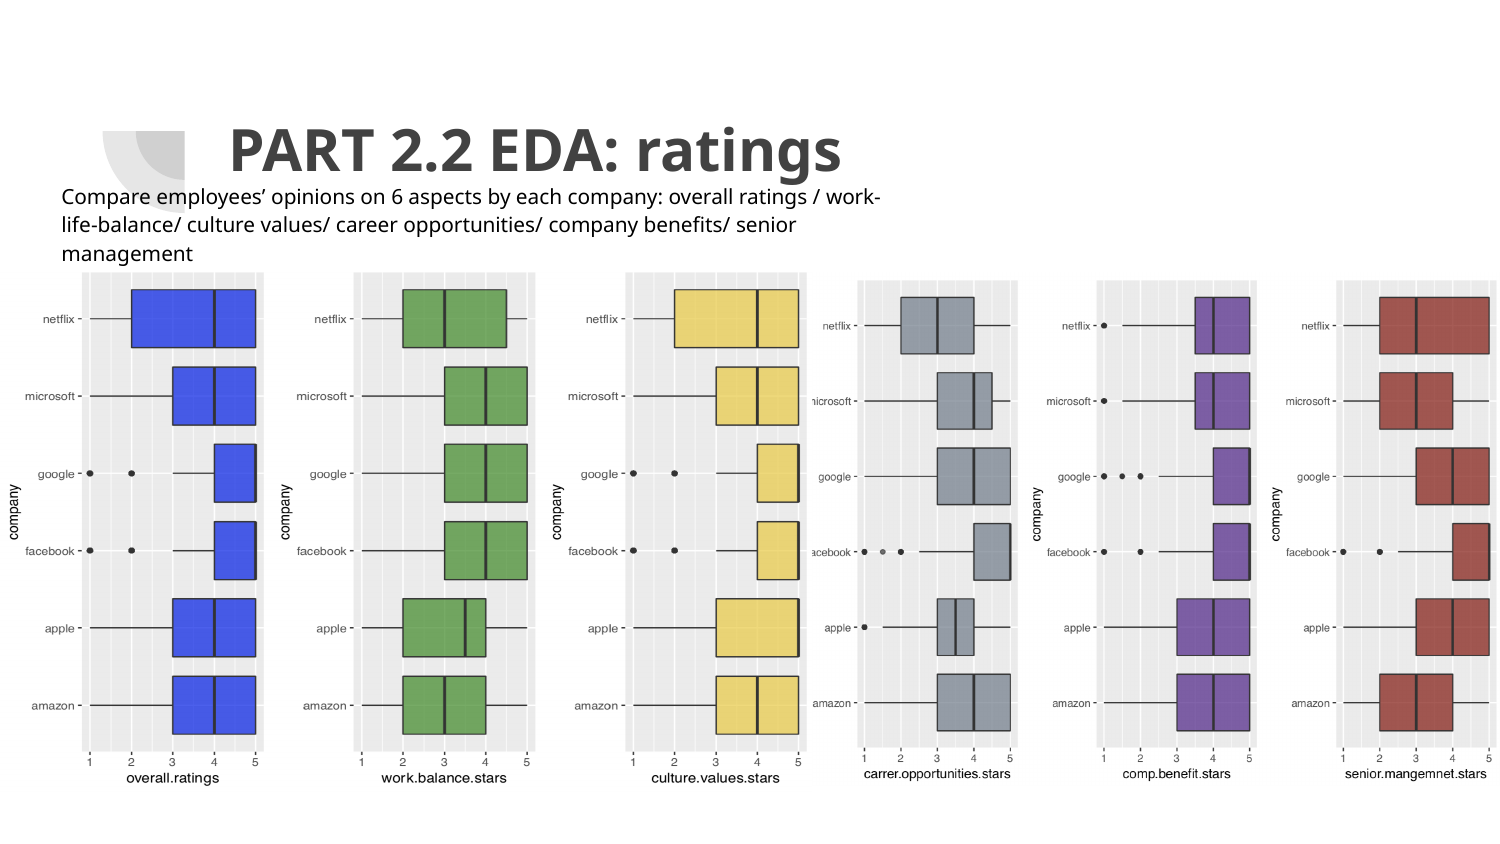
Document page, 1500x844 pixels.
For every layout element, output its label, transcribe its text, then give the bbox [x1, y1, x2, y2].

picture [0, 267, 1500, 792]
text_box Compare employees’ opinions on 6 aspects by each company: overall ratings / work-life-balance/ culture values/ career opportunities/ company benefits/ senior management [46, 164, 906, 271]
title PART 2.2 EDA: ratings [213, 98, 1368, 263]
